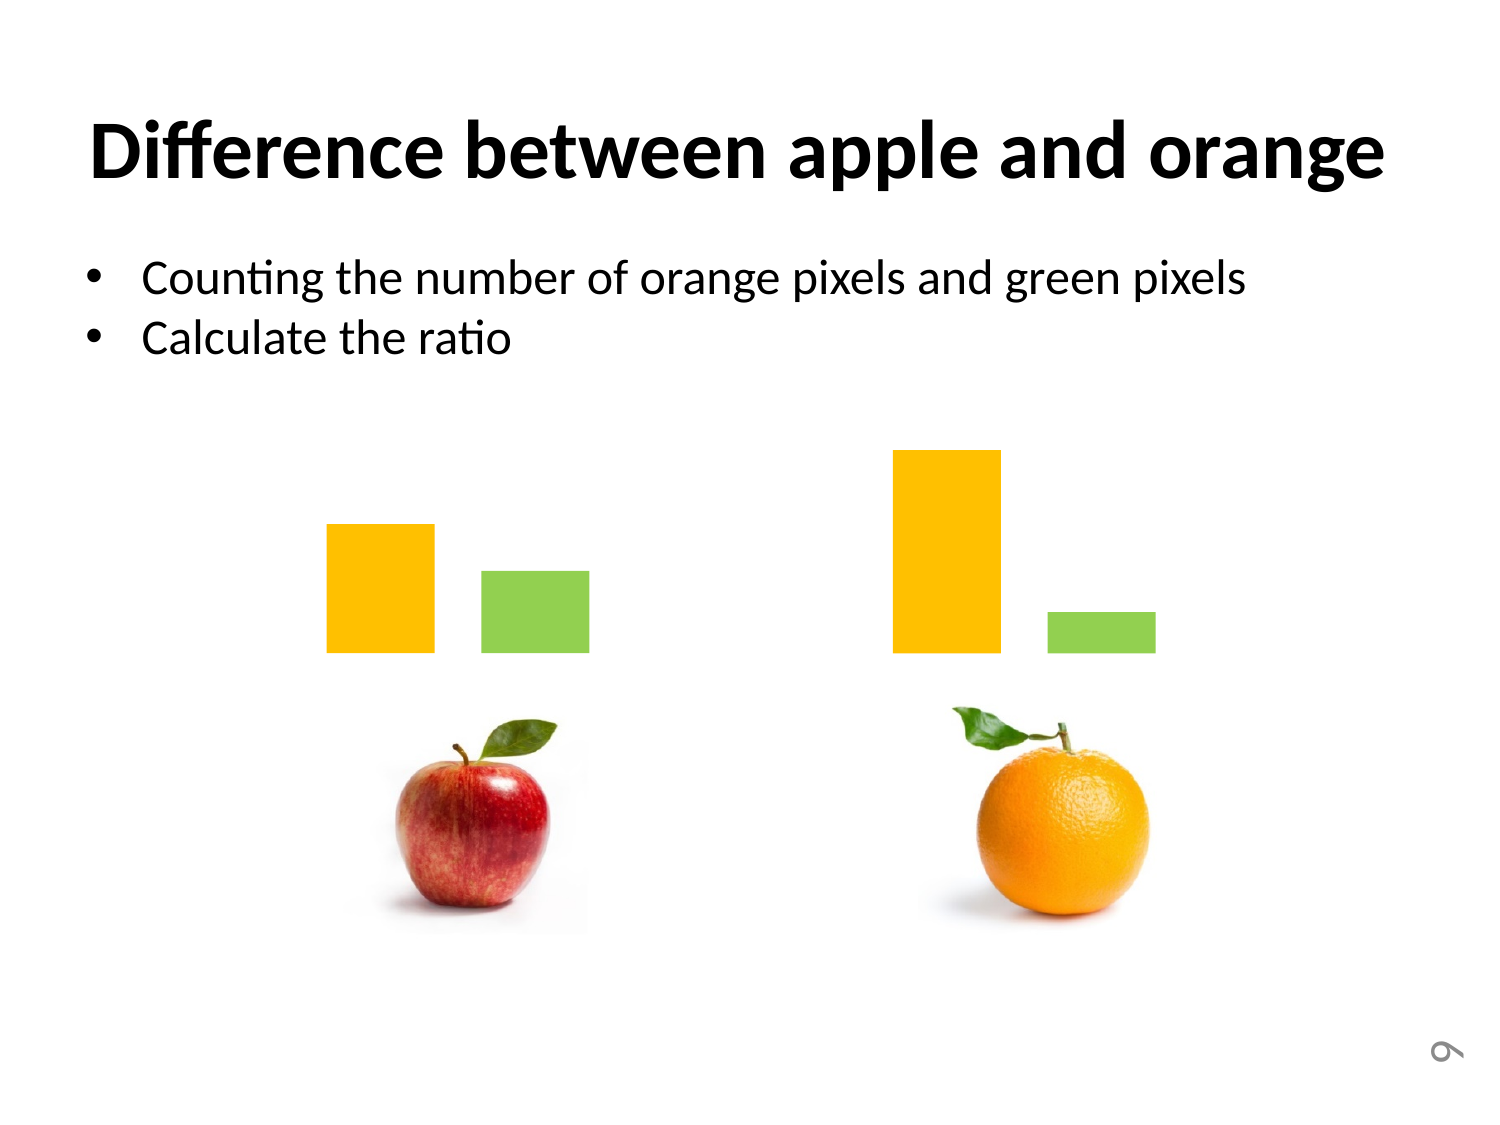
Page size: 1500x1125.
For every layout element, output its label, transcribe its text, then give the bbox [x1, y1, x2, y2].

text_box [323, 449, 1177, 946]
slide_number 9 [1412, 1025, 1475, 1125]
text_box Difference between apple and orange [74, 87, 1438, 203]
text_box Counting the number of orange pixels and green pixels Calculate the ratio [70, 237, 1434, 373]
